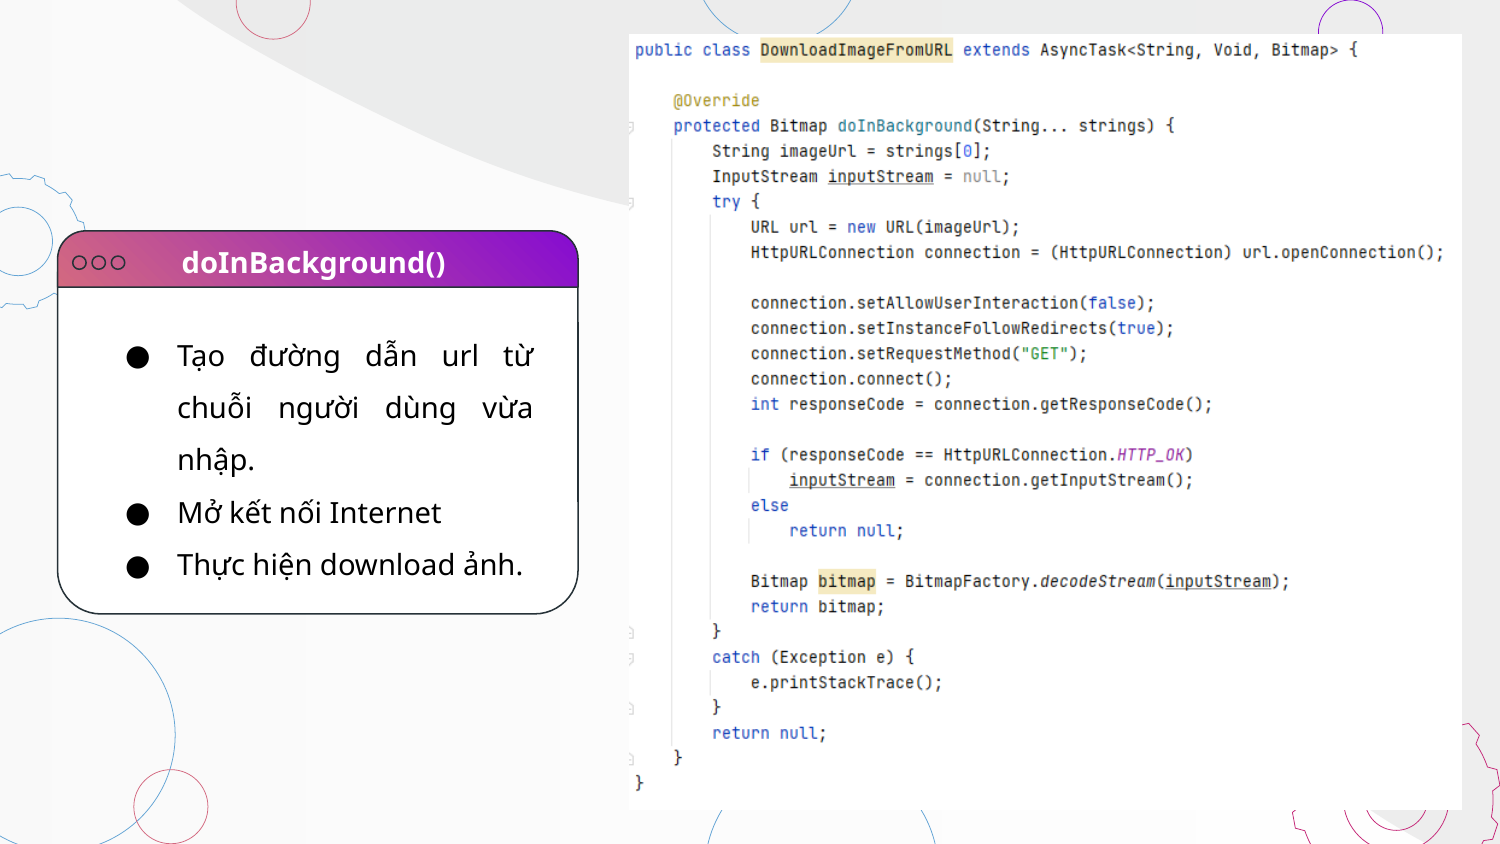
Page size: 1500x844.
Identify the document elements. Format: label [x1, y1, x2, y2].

picture [628, 33, 1462, 810]
text_box [57, 230, 579, 615]
